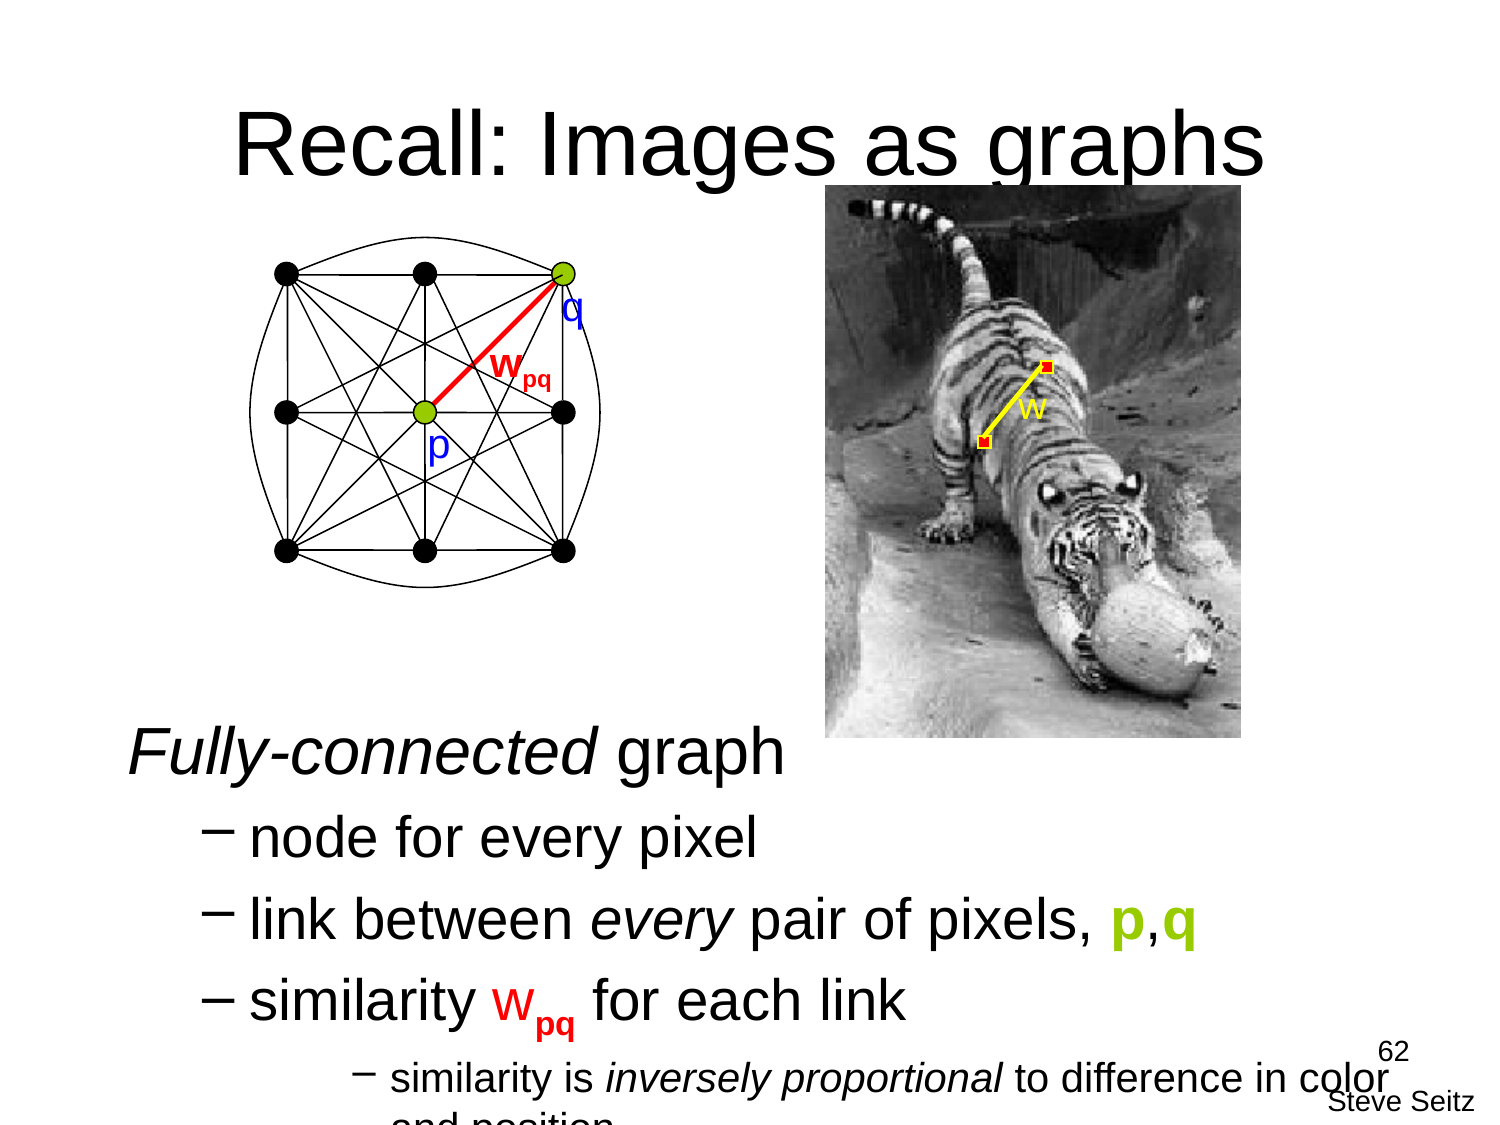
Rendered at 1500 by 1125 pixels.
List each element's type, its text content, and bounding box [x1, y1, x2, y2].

slide_number 62 [1074, 1024, 1426, 1103]
title Recall: Images as graphs [74, 44, 1426, 233]
text_box [249, 275, 288, 550]
text_box q [546, 272, 600, 338]
text_box [413, 539, 437, 549]
text_box wpq [474, 328, 588, 400]
text_box [287, 549, 563, 588]
text_box [563, 342, 601, 539]
text_box [413, 262, 437, 286]
text_box [288, 539, 298, 549]
text_box [552, 539, 575, 563]
text_box [288, 401, 299, 424]
text_box Steve Seitz [1312, 1074, 1500, 1125]
text_box [551, 539, 562, 549]
text_box [414, 400, 436, 409]
picture [824, 185, 1241, 738]
text_box [274, 540, 298, 563]
text_box p [412, 409, 466, 475]
text_box [298, 237, 552, 275]
text_box [274, 262, 299, 285]
text_box [551, 262, 575, 286]
list Fully-connected graph node for every pixel link between every pair of pixels, p,q similarity wpq for each link similarity is inversely proportional to difference in color and position [112, 699, 1438, 1125]
text_box [288, 275, 298, 286]
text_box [977, 360, 1054, 449]
text_box [551, 400, 575, 424]
